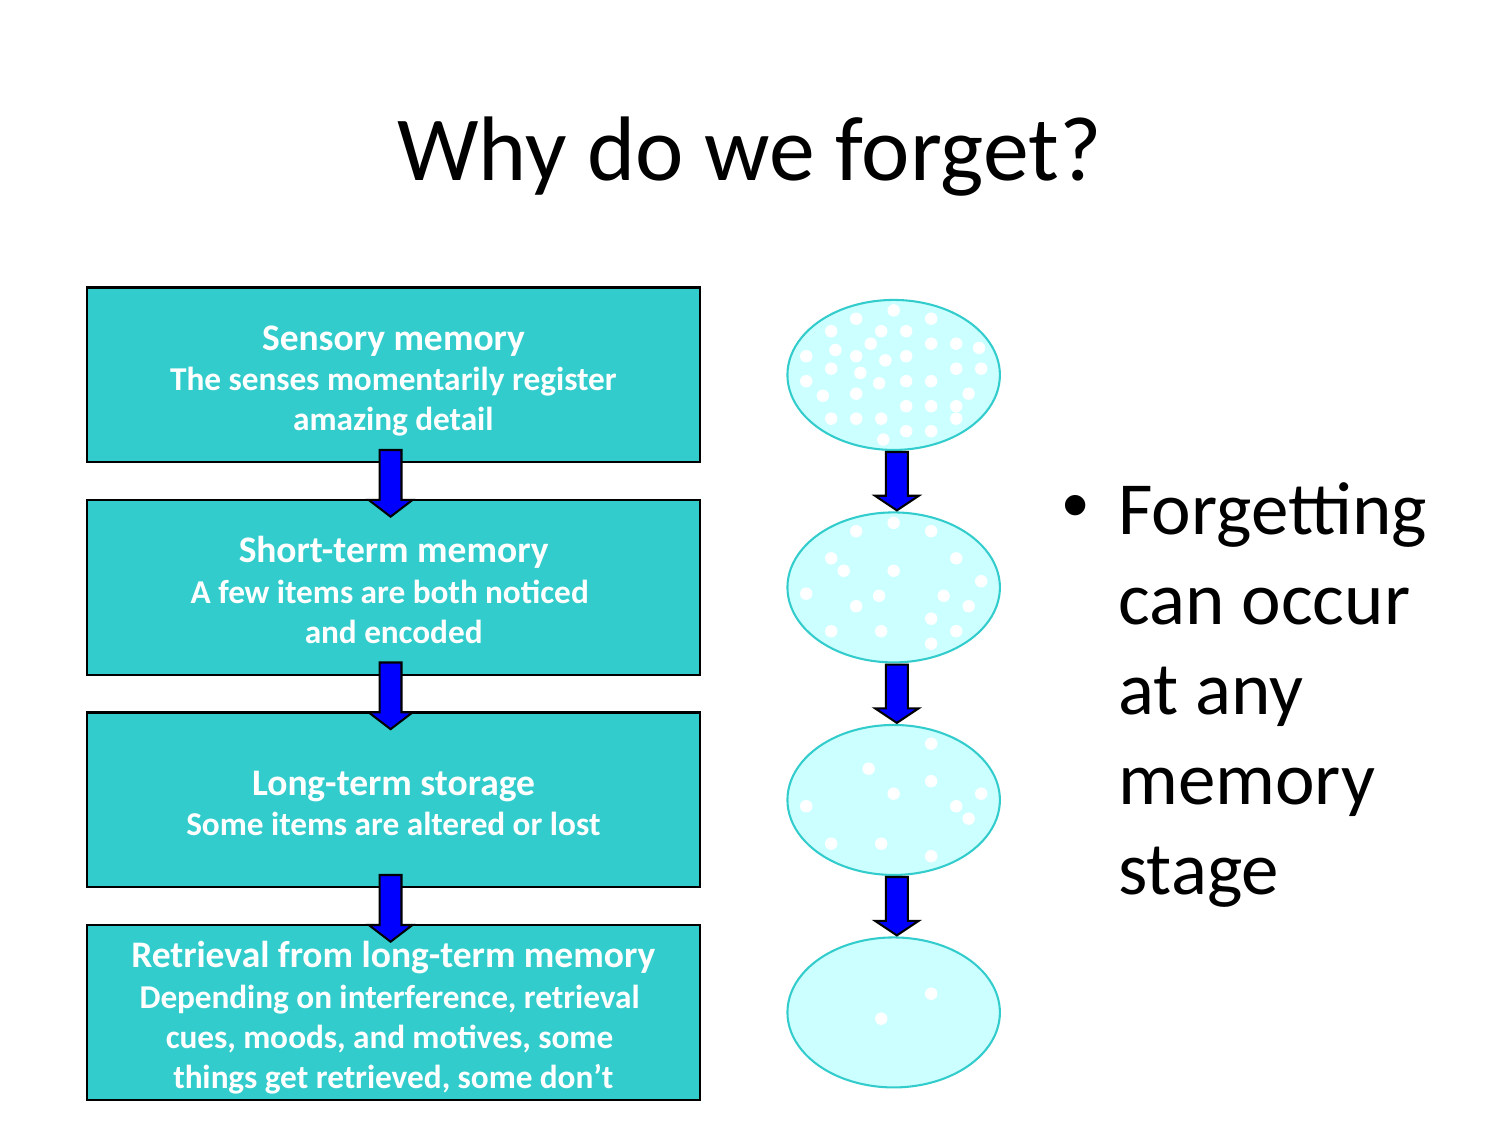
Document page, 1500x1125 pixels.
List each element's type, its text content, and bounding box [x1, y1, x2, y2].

list Forgetting can occur at any memory stage [1046, 452, 1451, 963]
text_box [787, 299, 1001, 1088]
title Why do we forget? [112, 50, 1388, 238]
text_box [87, 287, 701, 1101]
